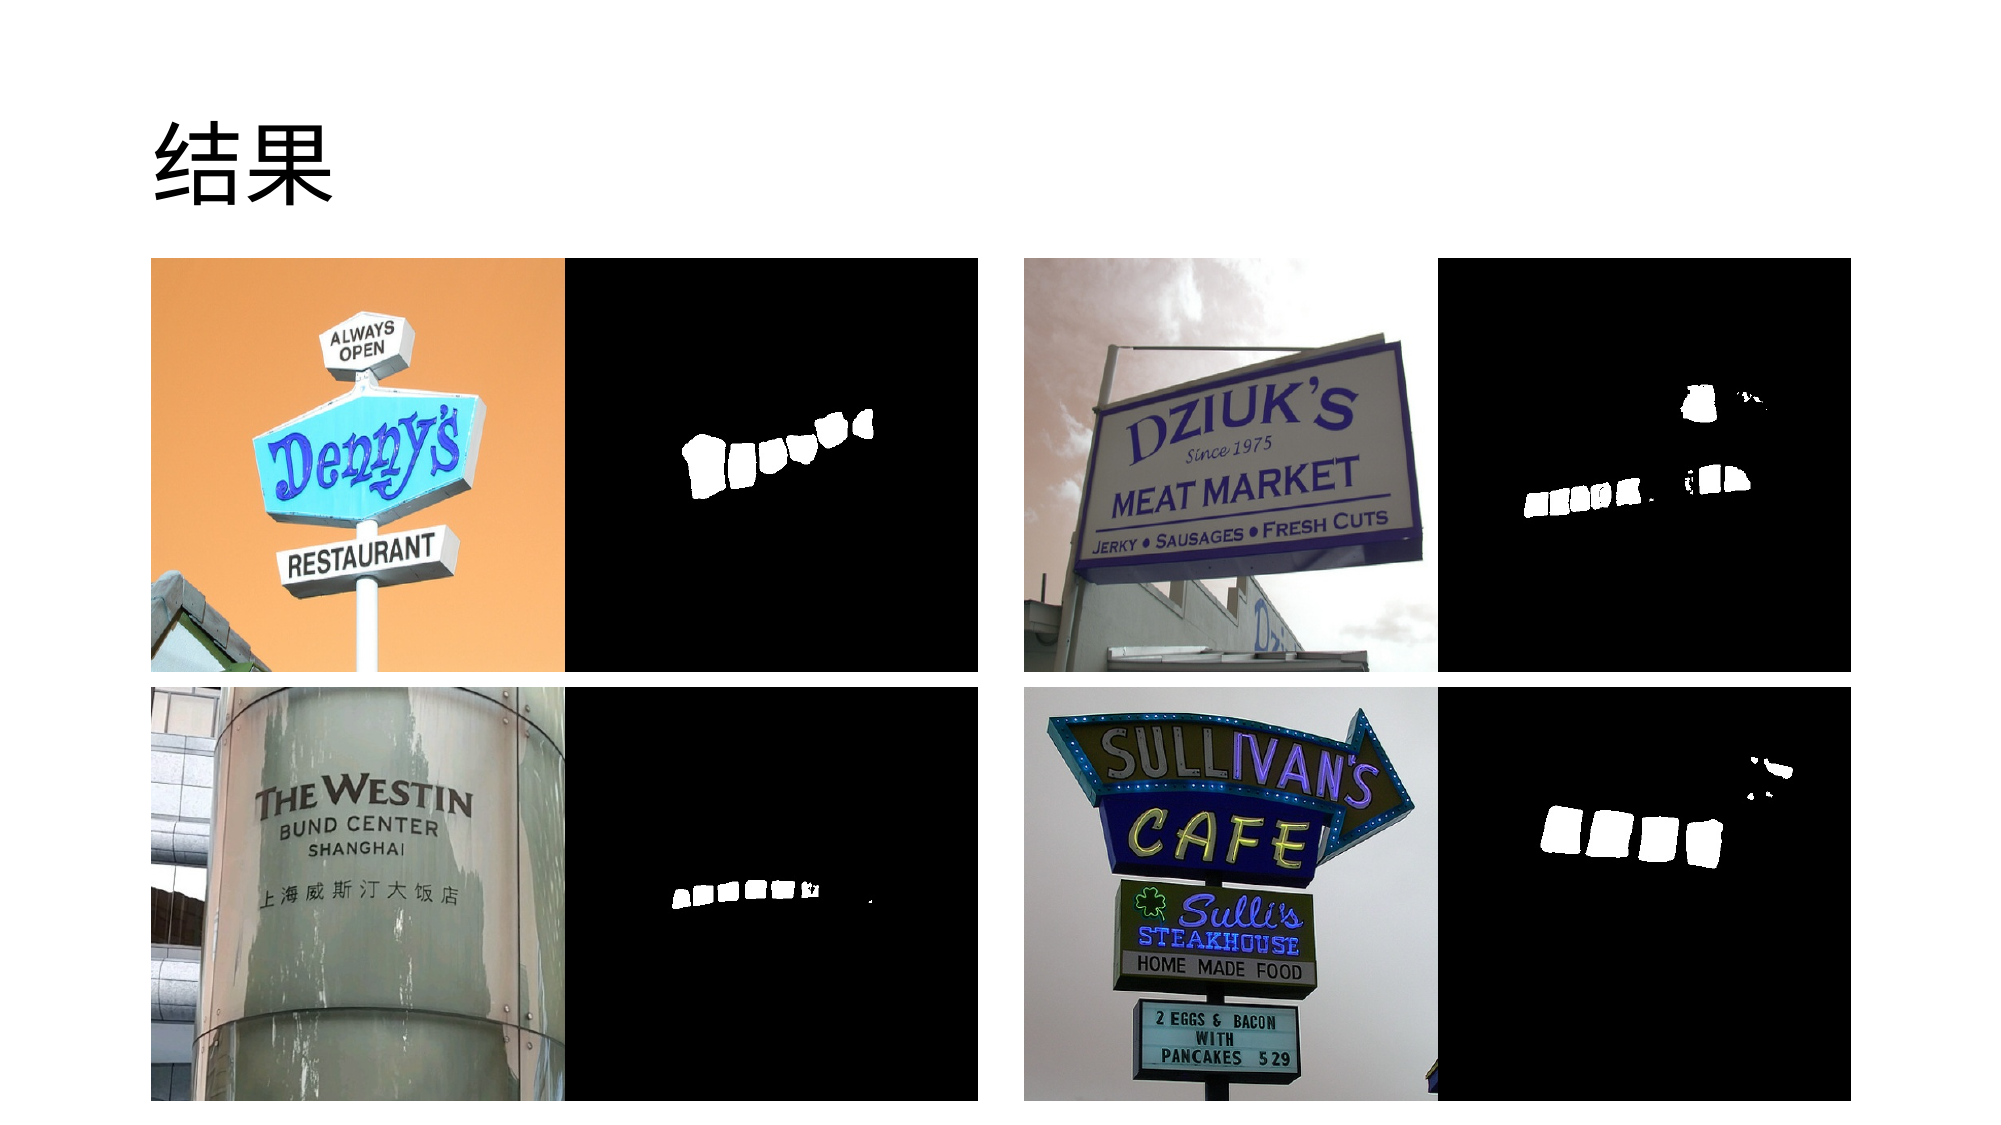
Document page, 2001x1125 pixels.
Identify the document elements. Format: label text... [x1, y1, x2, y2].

picture [1023, 687, 1851, 1101]
title 结果 [137, 59, 1863, 278]
picture [150, 687, 978, 1101]
picture [1023, 258, 1851, 672]
picture [150, 258, 978, 672]
